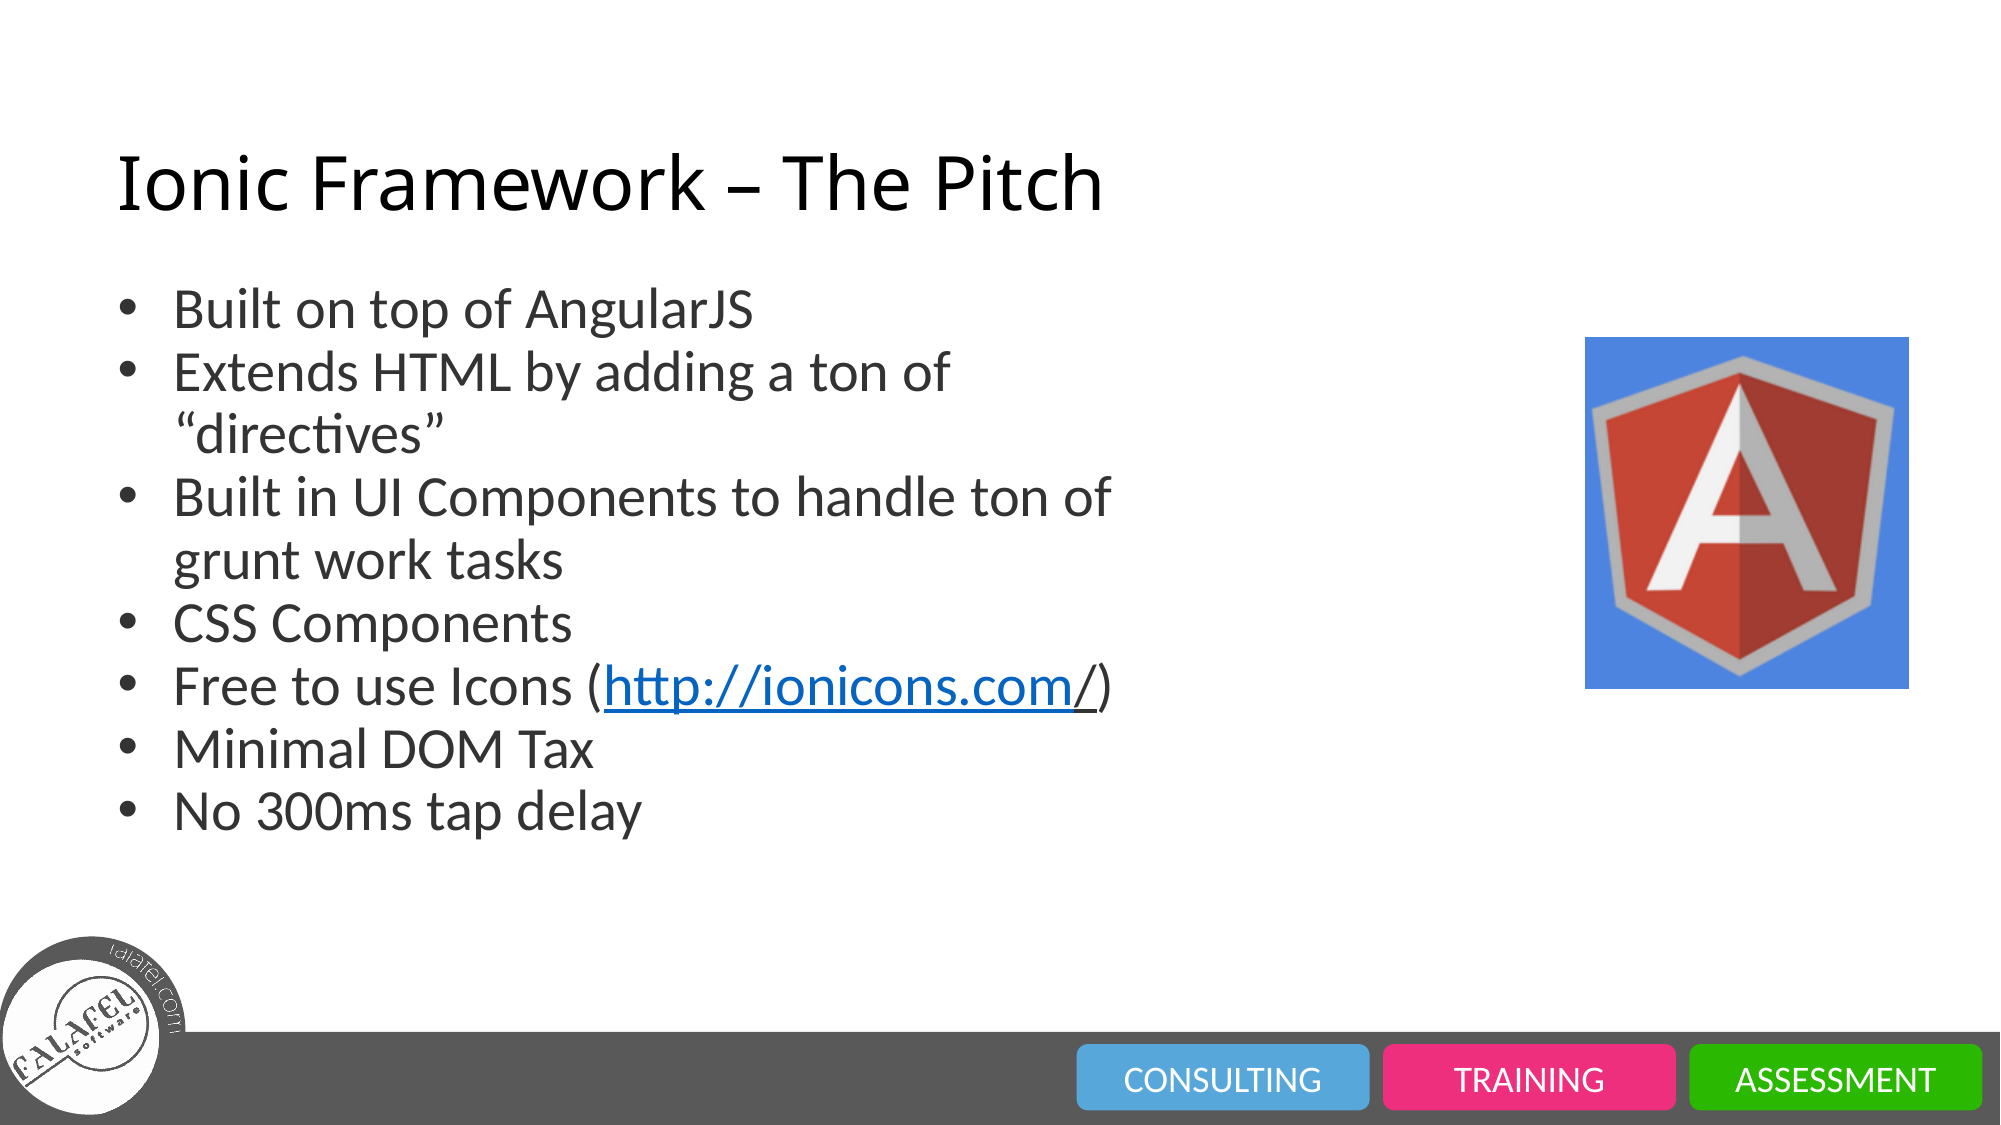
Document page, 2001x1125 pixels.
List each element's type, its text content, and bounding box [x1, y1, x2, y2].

picture [0, 941, 181, 1115]
list Built on top of AngularJS Extends HTML by adding a ton of “directives” Built in UI Components to handle ton of grunt work tasks CSS Components Free to use Icons (http://ionicons.com/) Minimal DOM Tax No 300ms tap delay [102, 270, 1151, 896]
title Ionic Framework – The Pitch [102, 114, 1151, 235]
picture [1585, 337, 1909, 689]
